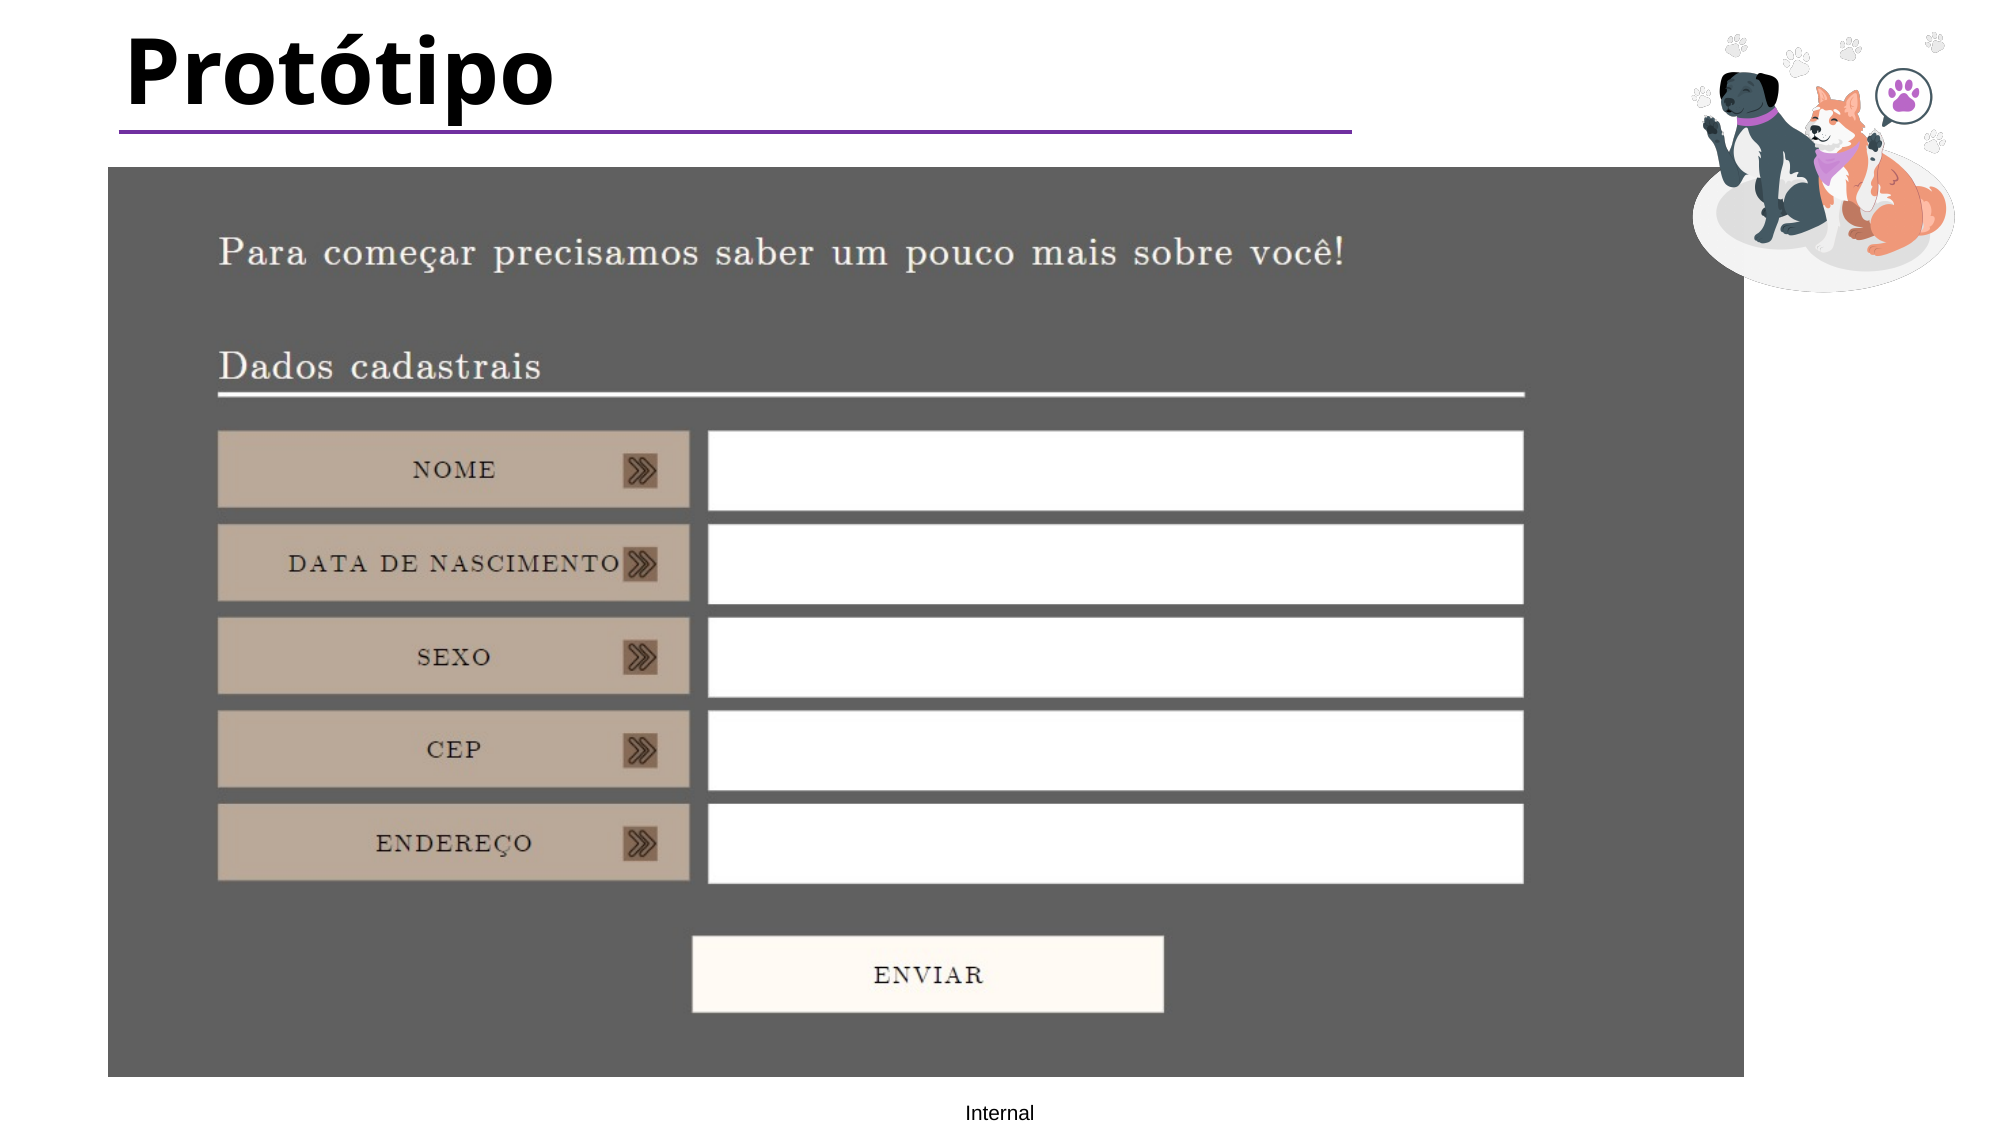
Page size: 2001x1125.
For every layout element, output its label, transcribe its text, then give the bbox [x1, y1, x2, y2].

picture [108, 17, 1964, 1077]
title Protótipo [108, 0, 1834, 167]
